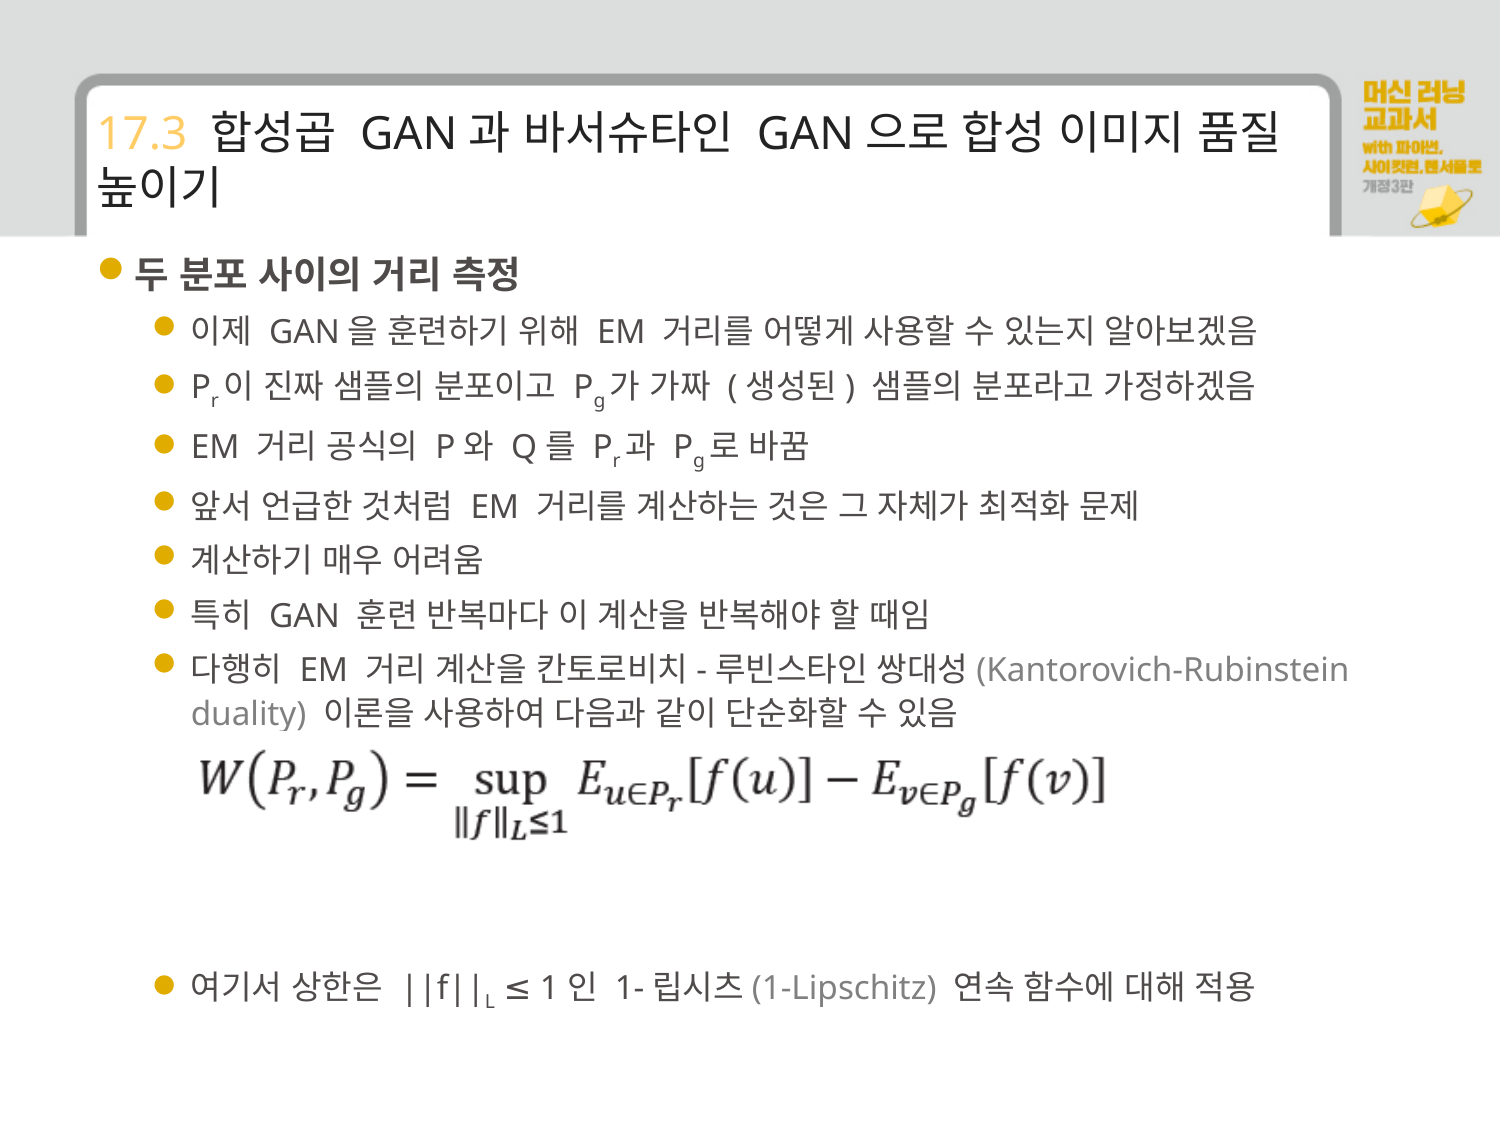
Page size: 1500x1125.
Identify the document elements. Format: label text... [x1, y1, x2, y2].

list 두 분포 사이의 거리 측정 이제 GAN을 훈련하기 위해 EM 거리를 어떻게 사용할 수 있는지 알아보겠음 Pr이 진짜 샘플의 분포이고 Pg가 가짜 (생성된) 샘플의 분포라고 가정하겠음 EM 거리 공식의 P와 Q를 Pr과 Pg로 바꿈 앞서 언급한 것처럼 EM 거리를 계산하는 것은 그 자체가 최적화 문제 계산하기 매우 어려움 특히 GAN 훈련 반복마다 이 계산을 반복해야 할 때임 다행히 EM 거리 계산을 칸토로비치-루빈스타인 쌍대성(Kantorovich-Rubinstein duality) 이론을 사용하여 다음과 같이 단순화할 수 있음 여기서 상한은 ||f||L ≤ 1인 1-립시츠(1-Lipschitz) 연속 함수에 대해 적용 [81, 239, 1412, 1054]
picture [0, 0, 1500, 1125]
title 17.3 합성곱 GAN과 바서슈타인 GAN으로 합성 이미지 품질 높이기 [81, 90, 1412, 222]
